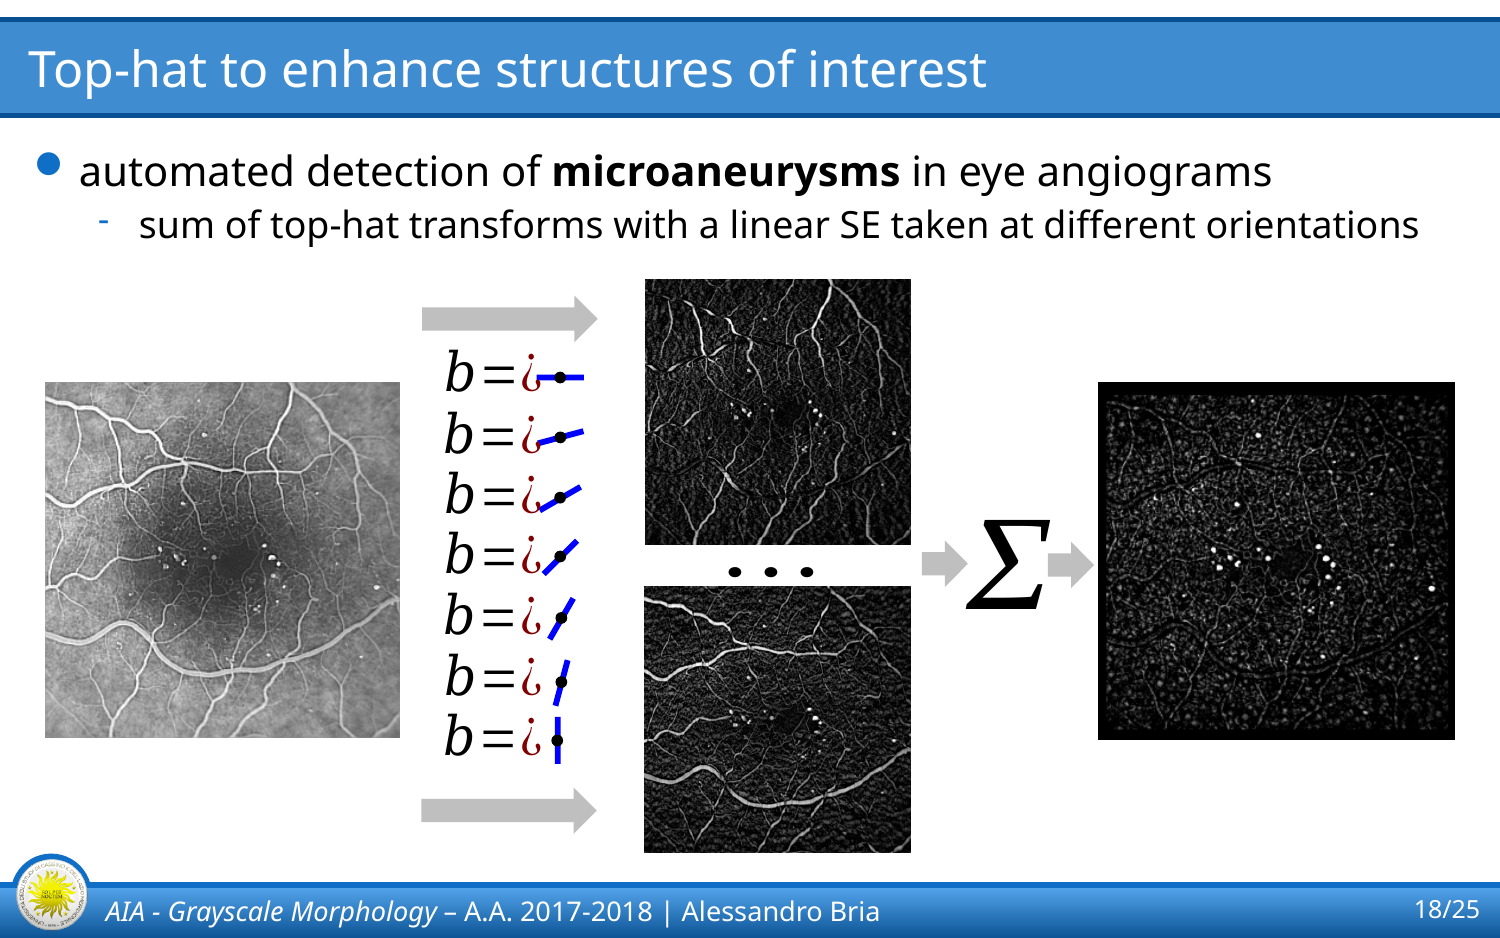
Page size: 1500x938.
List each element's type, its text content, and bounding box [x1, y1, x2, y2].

text_box [553, 747, 563, 766]
text_box [560, 594, 578, 616]
title Top-hat to enhance structures of interest [0, 18, 1500, 117]
text_box [553, 610, 570, 626]
picture [44, 382, 401, 738]
text_box [537, 497, 558, 516]
text_box [550, 688, 565, 709]
text_box [921, 539, 969, 588]
picture [1097, 382, 1455, 740]
text_box [420, 786, 598, 835]
text_box [552, 429, 569, 446]
text_box [539, 558, 560, 579]
text_box [565, 482, 585, 500]
text_box [535, 434, 555, 449]
picture [15, 858, 88, 931]
text_box [567, 372, 586, 383]
text_box [552, 369, 569, 386]
text_box [549, 732, 566, 749]
picture [644, 278, 912, 546]
text_box [1047, 541, 1090, 589]
text_box [558, 657, 573, 677]
picture [643, 585, 912, 854]
text_box [553, 674, 570, 691]
text_box [534, 372, 553, 383]
text_box [552, 548, 569, 565]
text_box [545, 621, 564, 643]
text_box [562, 536, 582, 556]
text_box [566, 426, 587, 441]
text_box [421, 294, 599, 343]
list automated detection of microaneurysms in eye angiograms sum of top-hat transforms with a linear SE taken at different orientations [33, 126, 1455, 224]
text_box [553, 715, 563, 734]
text_box [552, 489, 569, 506]
